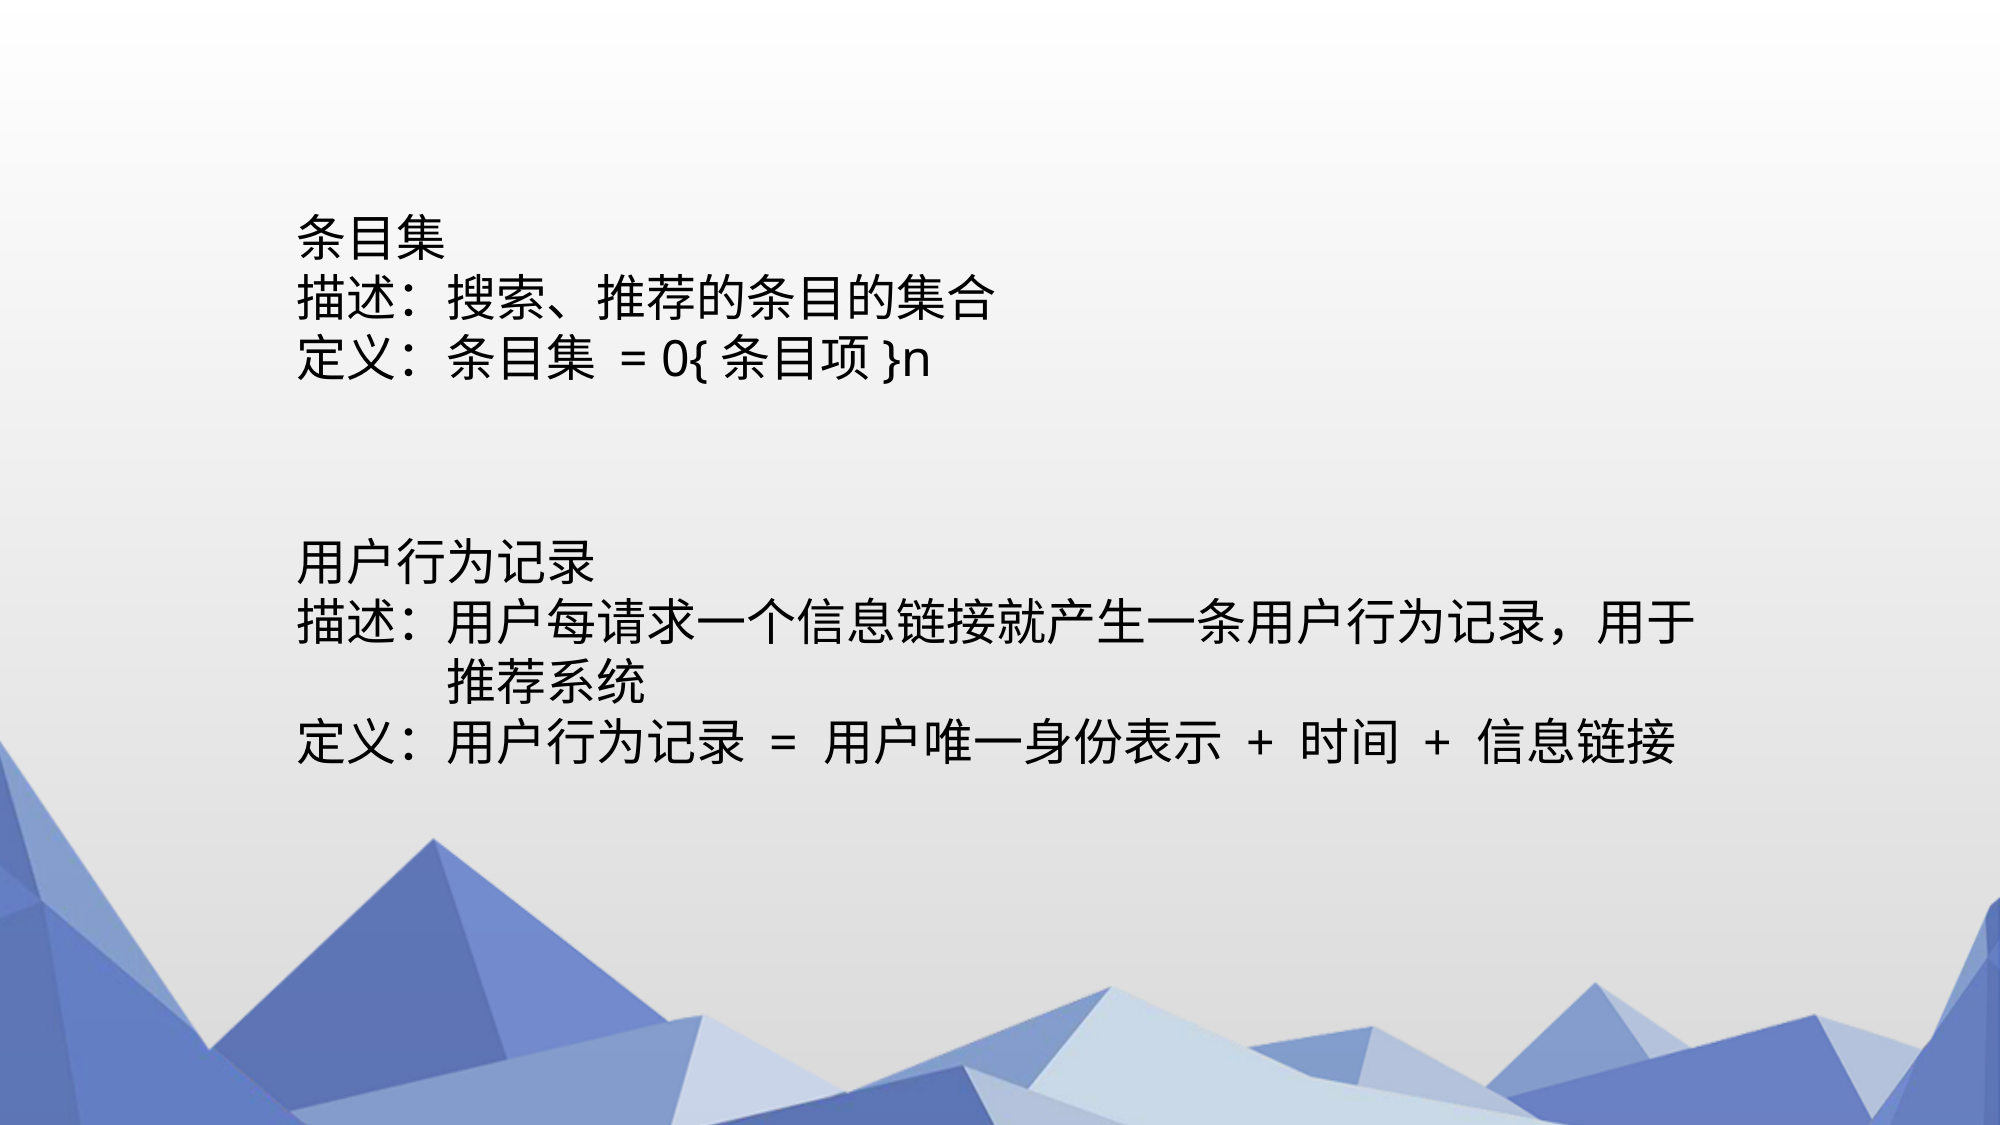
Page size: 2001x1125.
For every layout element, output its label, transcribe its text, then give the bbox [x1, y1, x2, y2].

picture [0, 708, 2000, 1125]
text_box 用户行为记录 描述：用户每请求一个信息链接就产生一条用户行为记录，用于 推荐系统 定义：用户行为记录 = 用户唯一身份表示 + 时间 + 信息链接 [281, 522, 1754, 708]
text_box 条目集 描述：搜索、推荐的条目的集合 定义：条目集 = 0{条目项}n [281, 199, 1639, 395]
